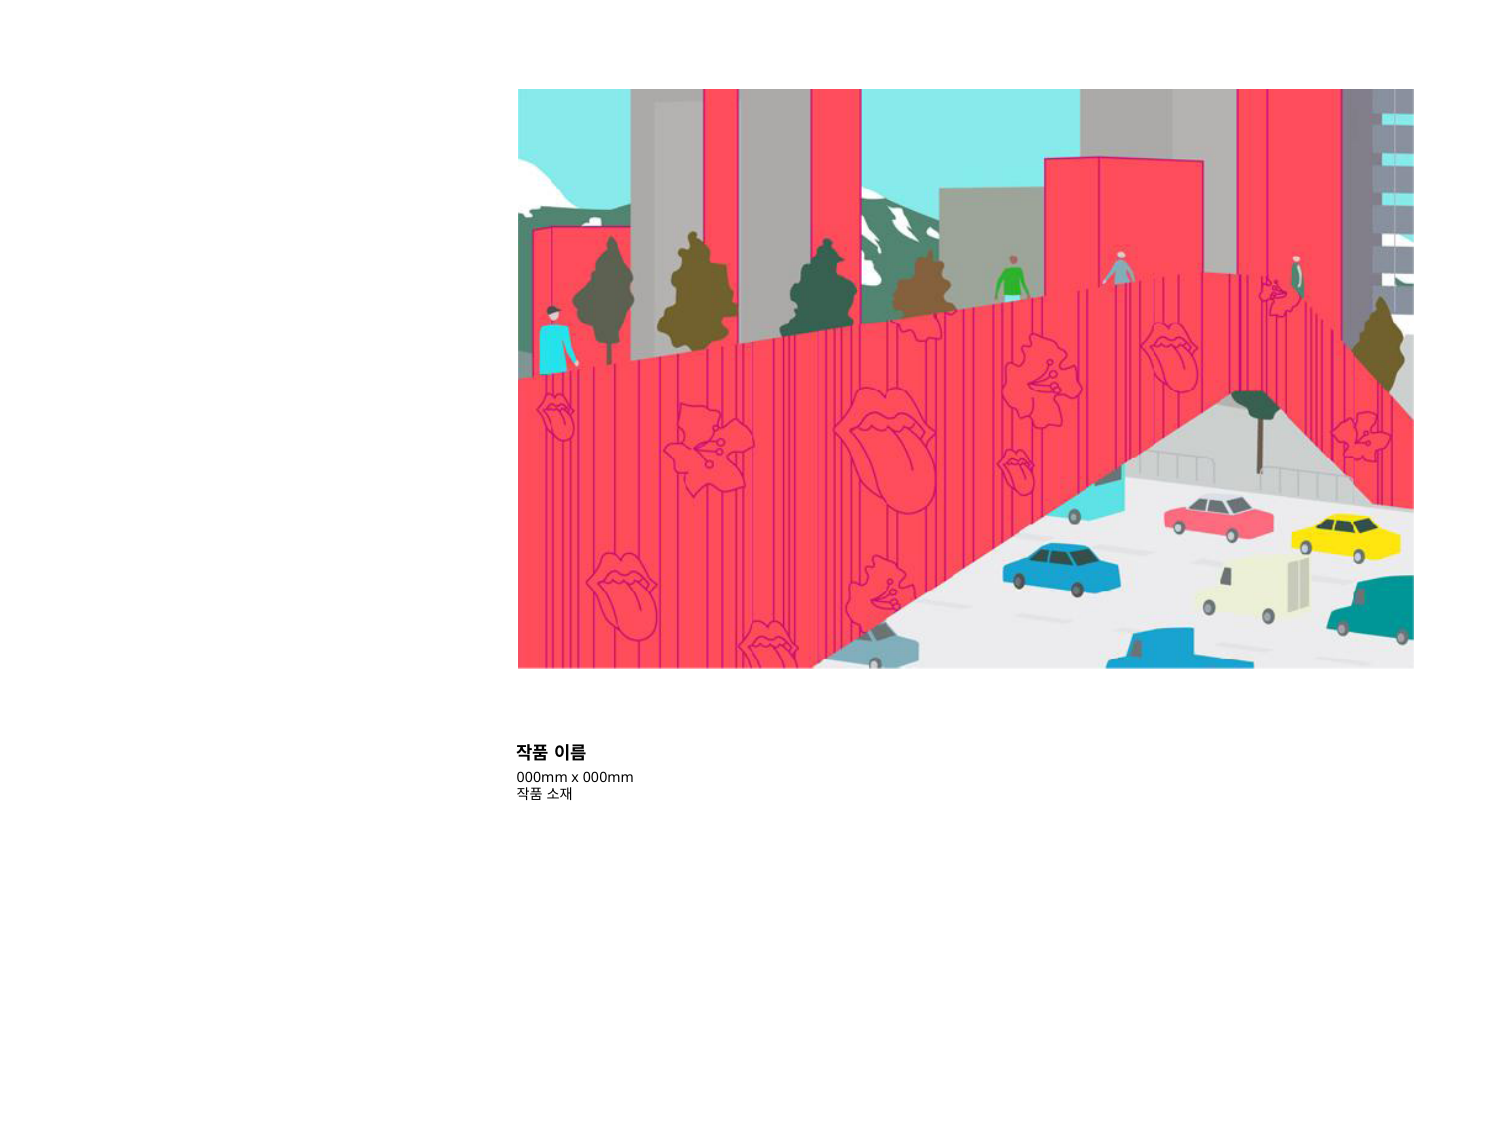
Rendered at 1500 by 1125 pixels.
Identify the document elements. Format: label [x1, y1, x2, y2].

text_box [501, 733, 987, 811]
picture [517, 89, 1414, 670]
